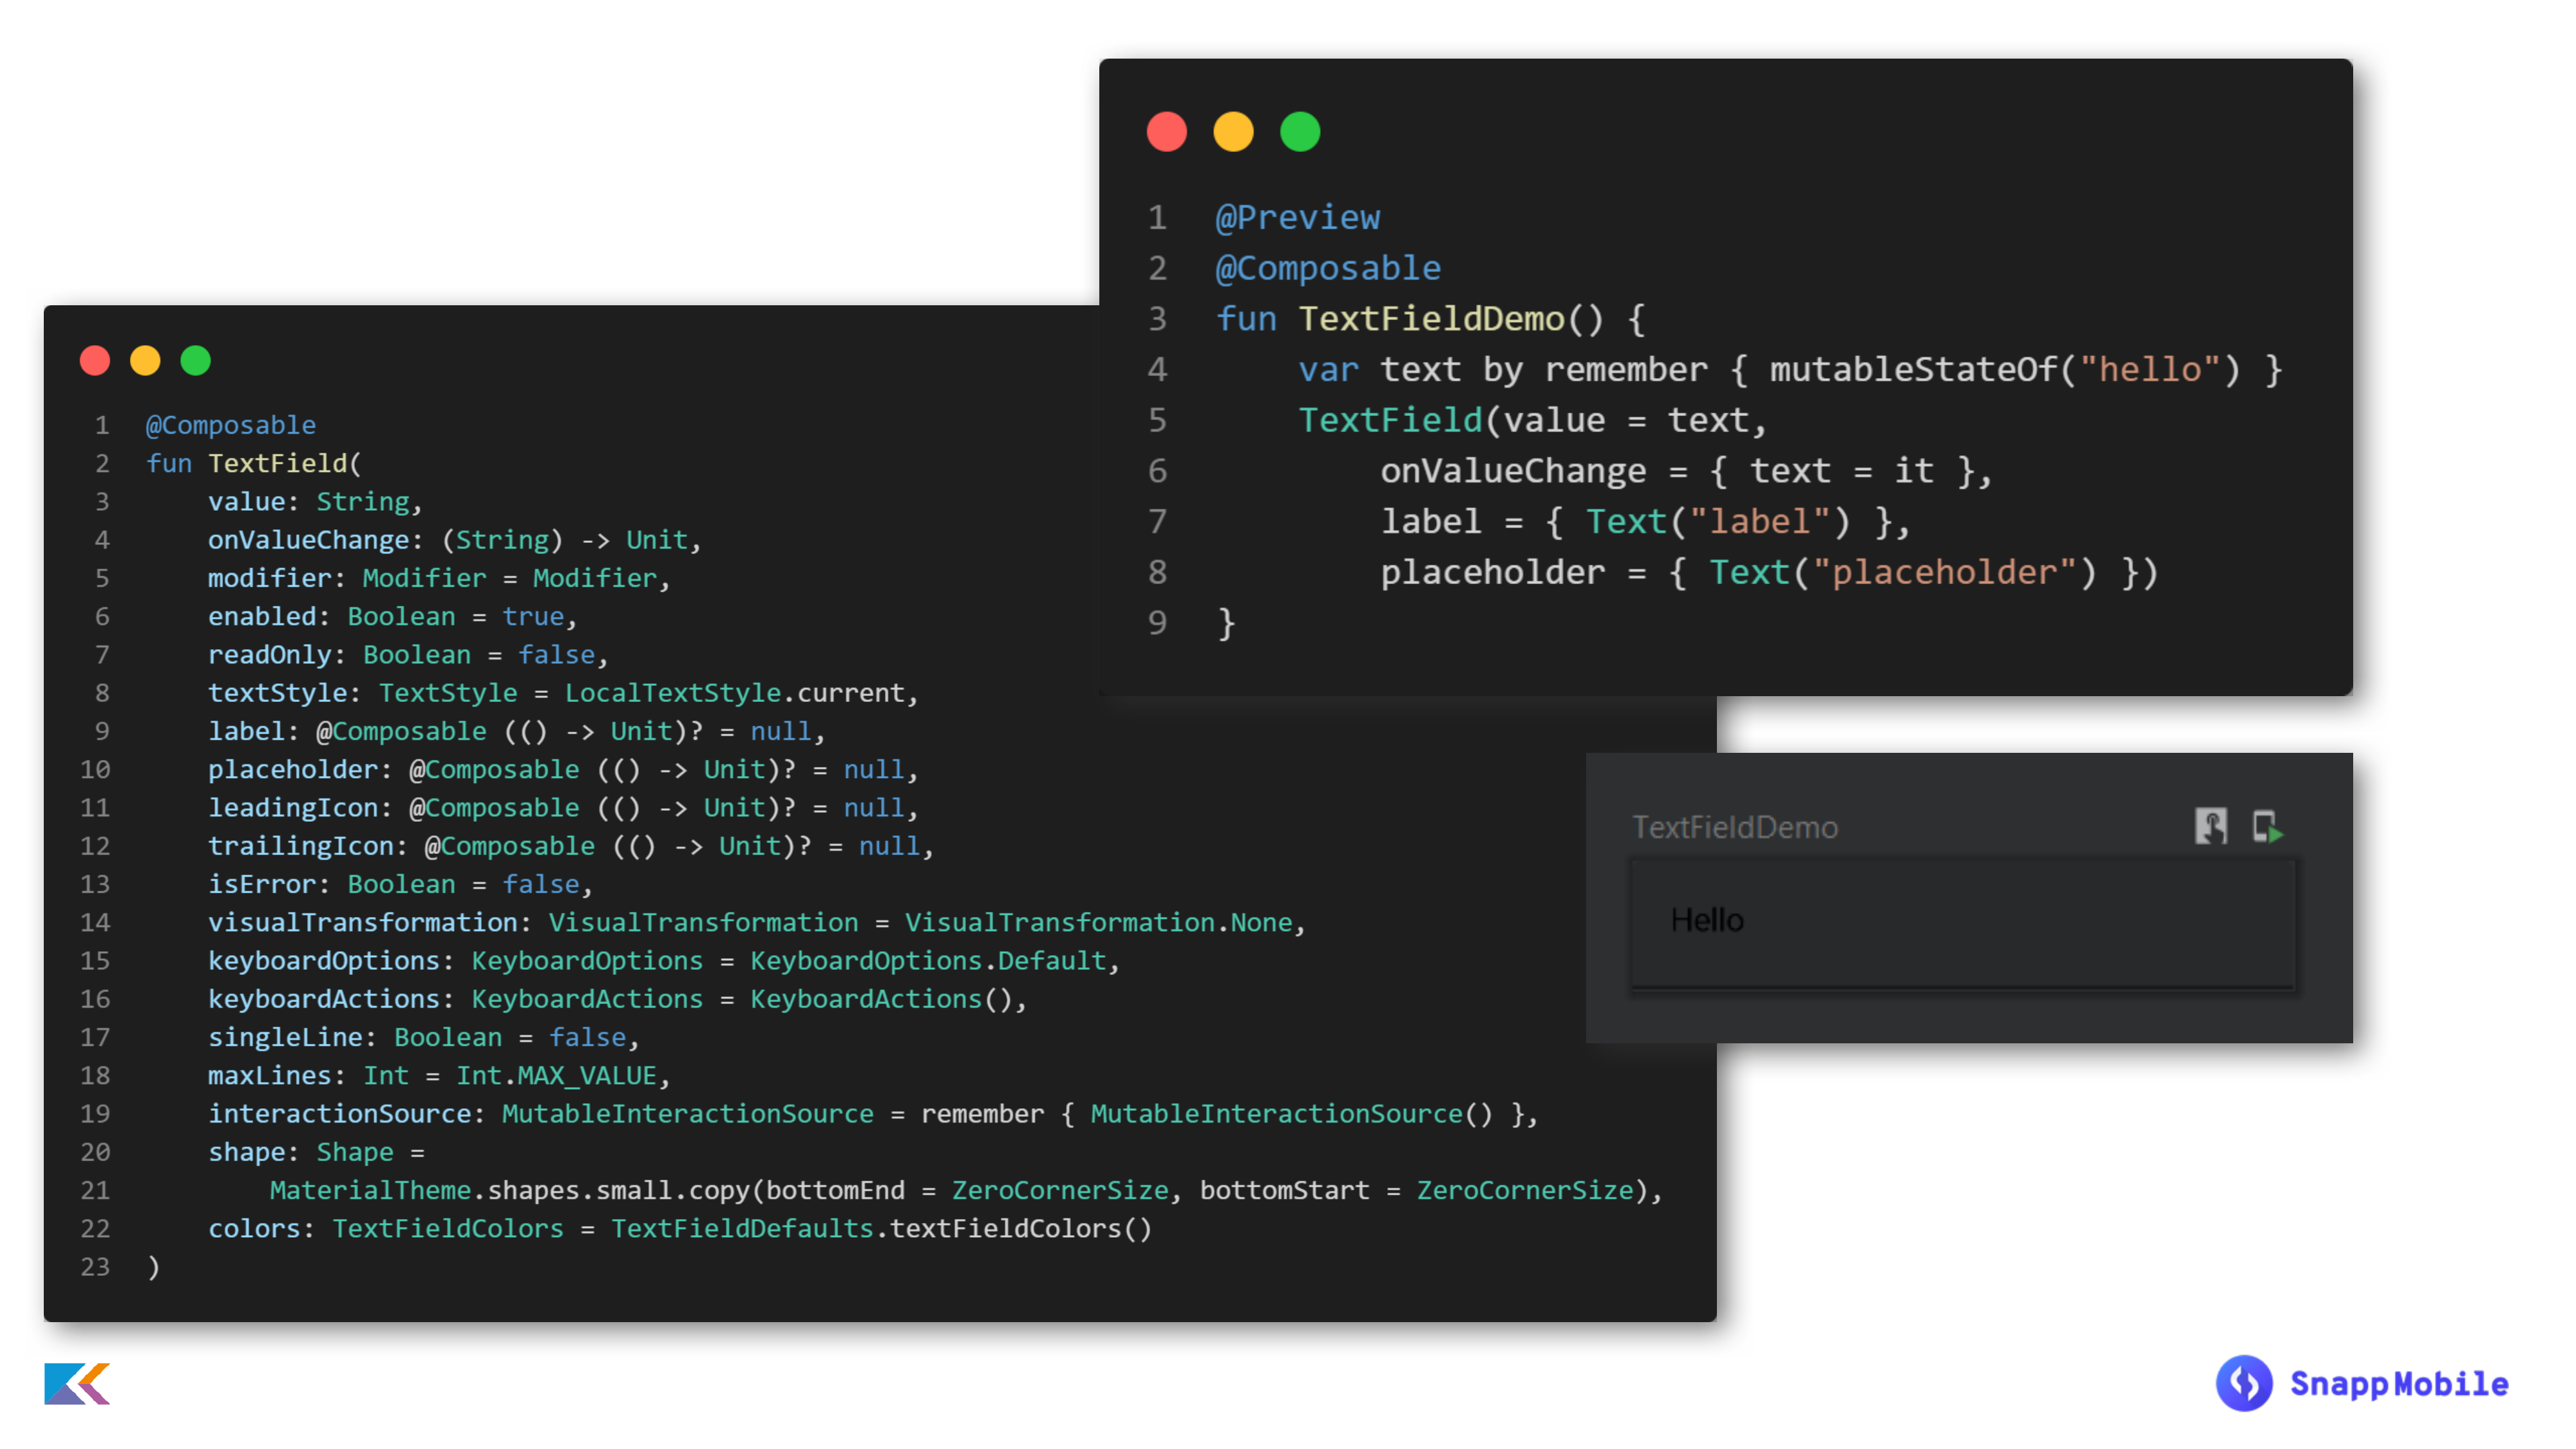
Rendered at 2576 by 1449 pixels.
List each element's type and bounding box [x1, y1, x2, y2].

picture [44, 58, 2354, 1322]
picture [2197, 1336, 2529, 1431]
picture [35, 1358, 118, 1410]
